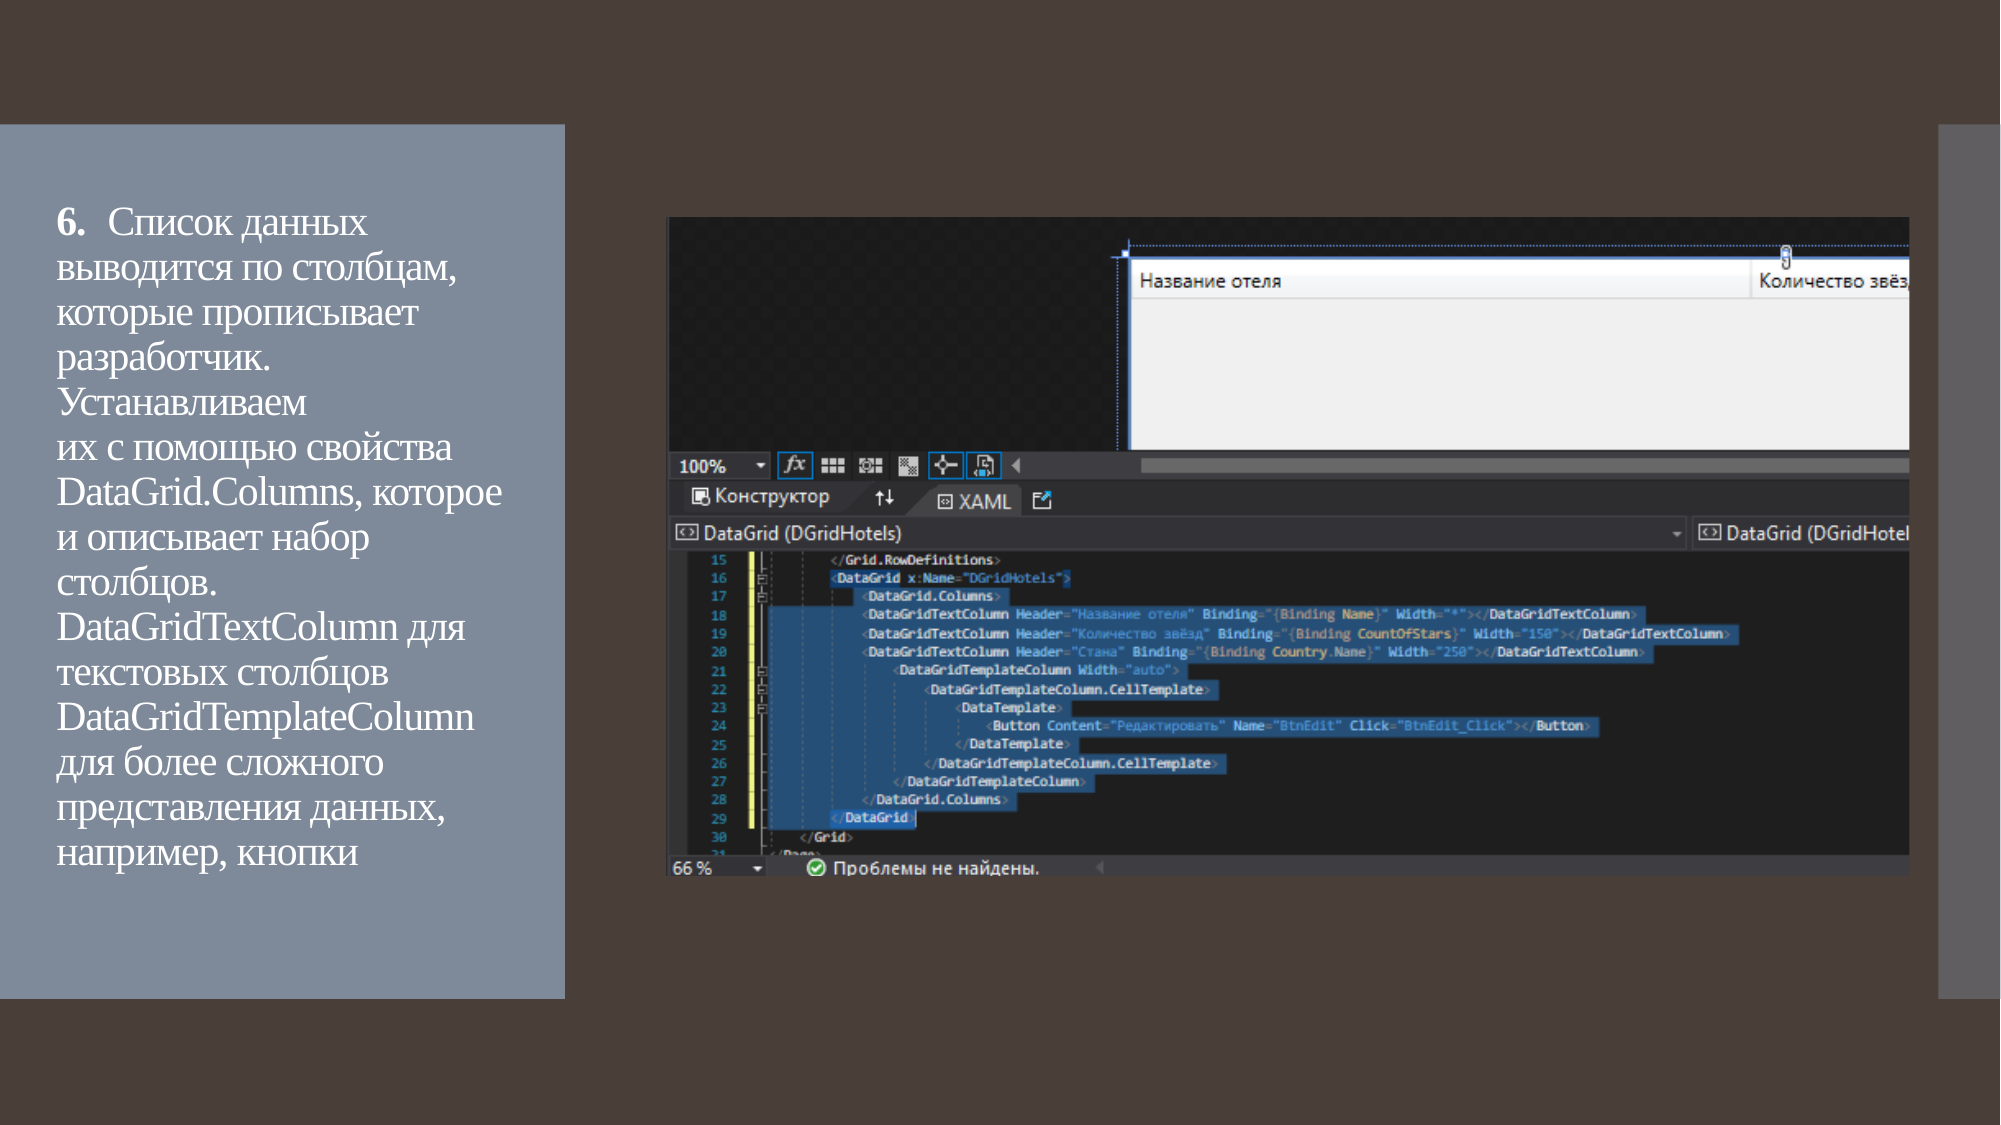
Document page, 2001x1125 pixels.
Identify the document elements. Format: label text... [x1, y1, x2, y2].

title 6. Cписок данных выводится по столбцам, которые прописывает разработчик. Устанавливаем их с помощью свойства DataGrid.Columns, которое и описывает набор столбцов. DataGridTextColumn для текстовых столбцов DataGridTemplateColumn для более сложного представления данных, например, кнопки [41, 184, 525, 940]
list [665, 217, 1910, 876]
